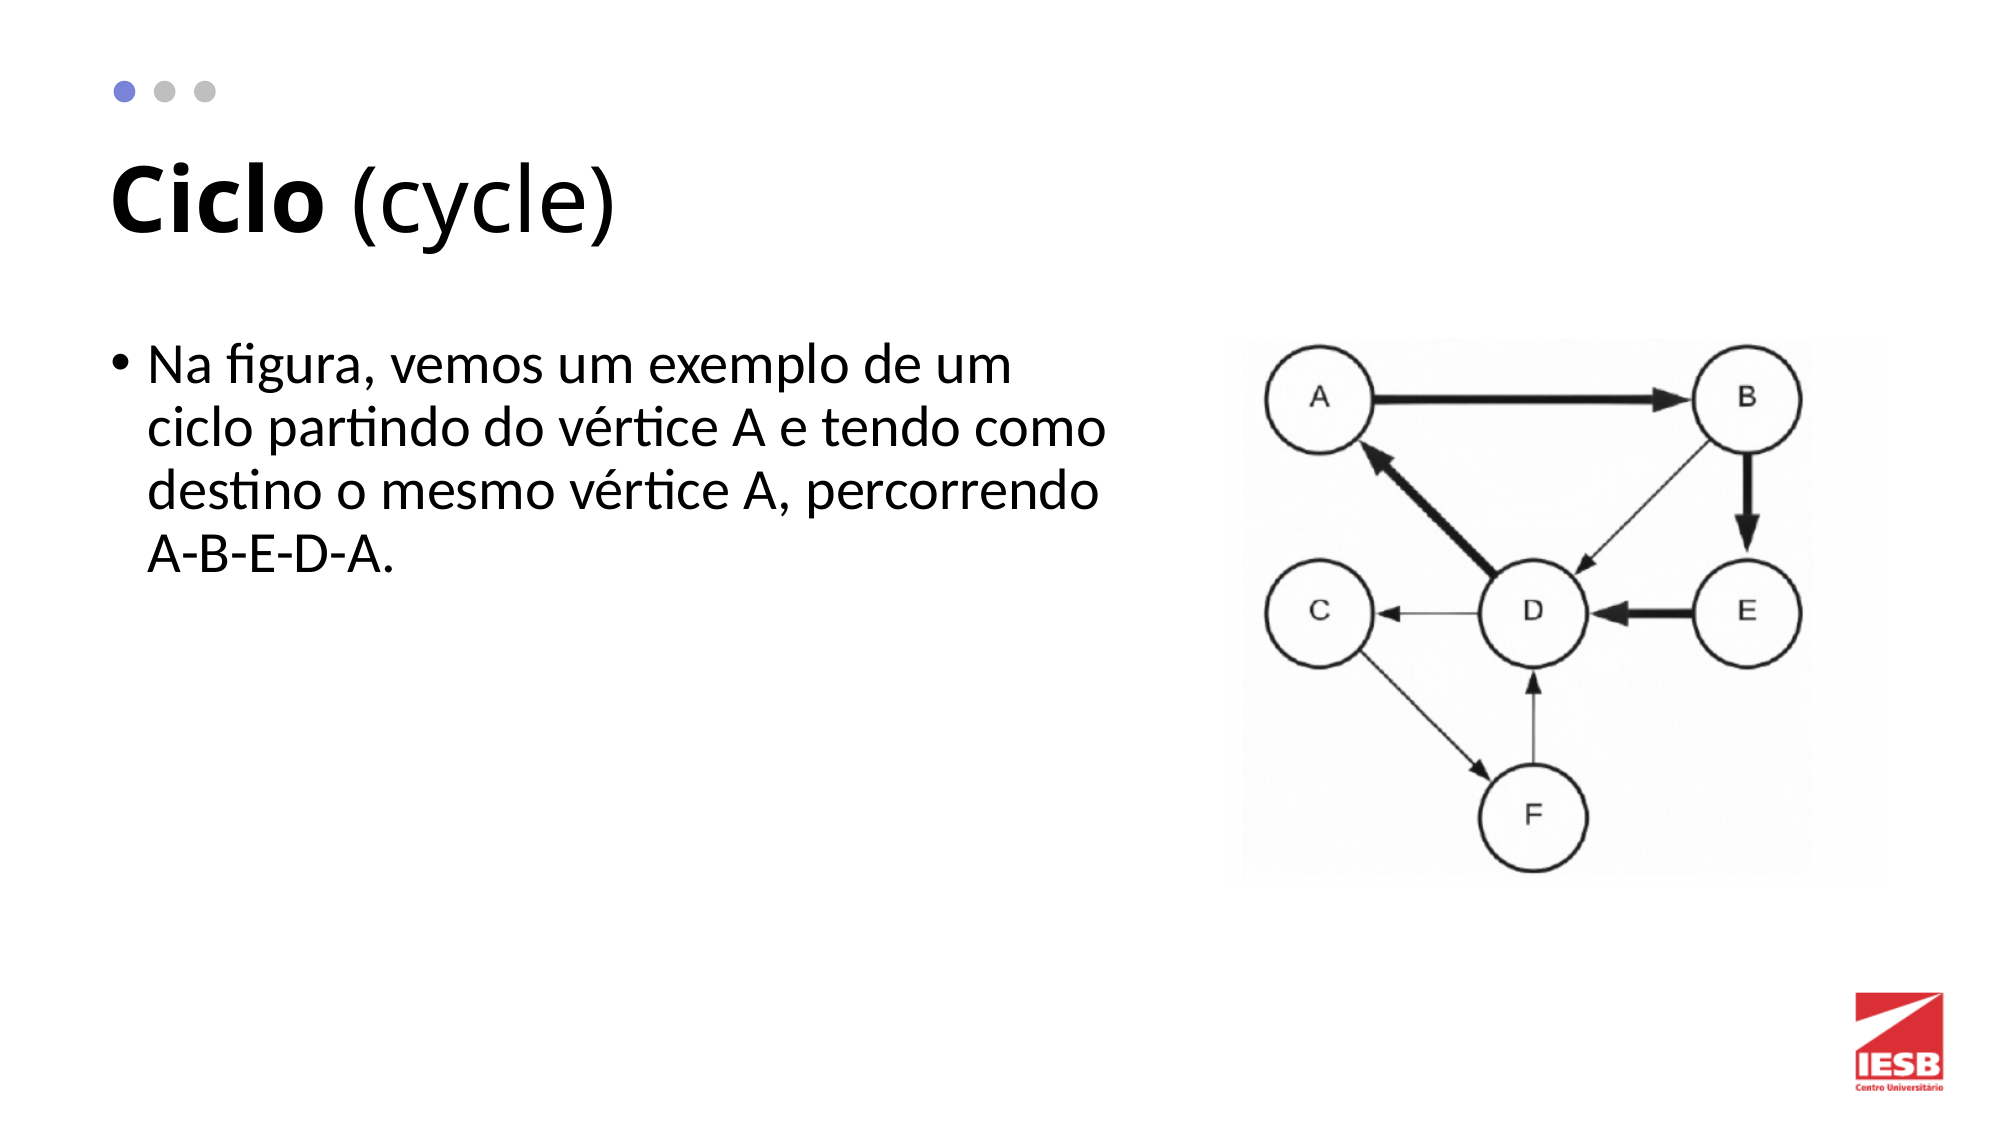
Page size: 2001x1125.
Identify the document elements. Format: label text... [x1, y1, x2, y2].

picture [1221, 337, 1885, 887]
list Na figura, vemos um exemplo de um ciclo partindo do vértice A e tendo como destino o mesmo vértice A, percorrendo A-B-E-D-A. [95, 325, 1141, 1014]
title Ciclo (cycle) [94, 94, 1819, 312]
picture [1852, 989, 1948, 1096]
